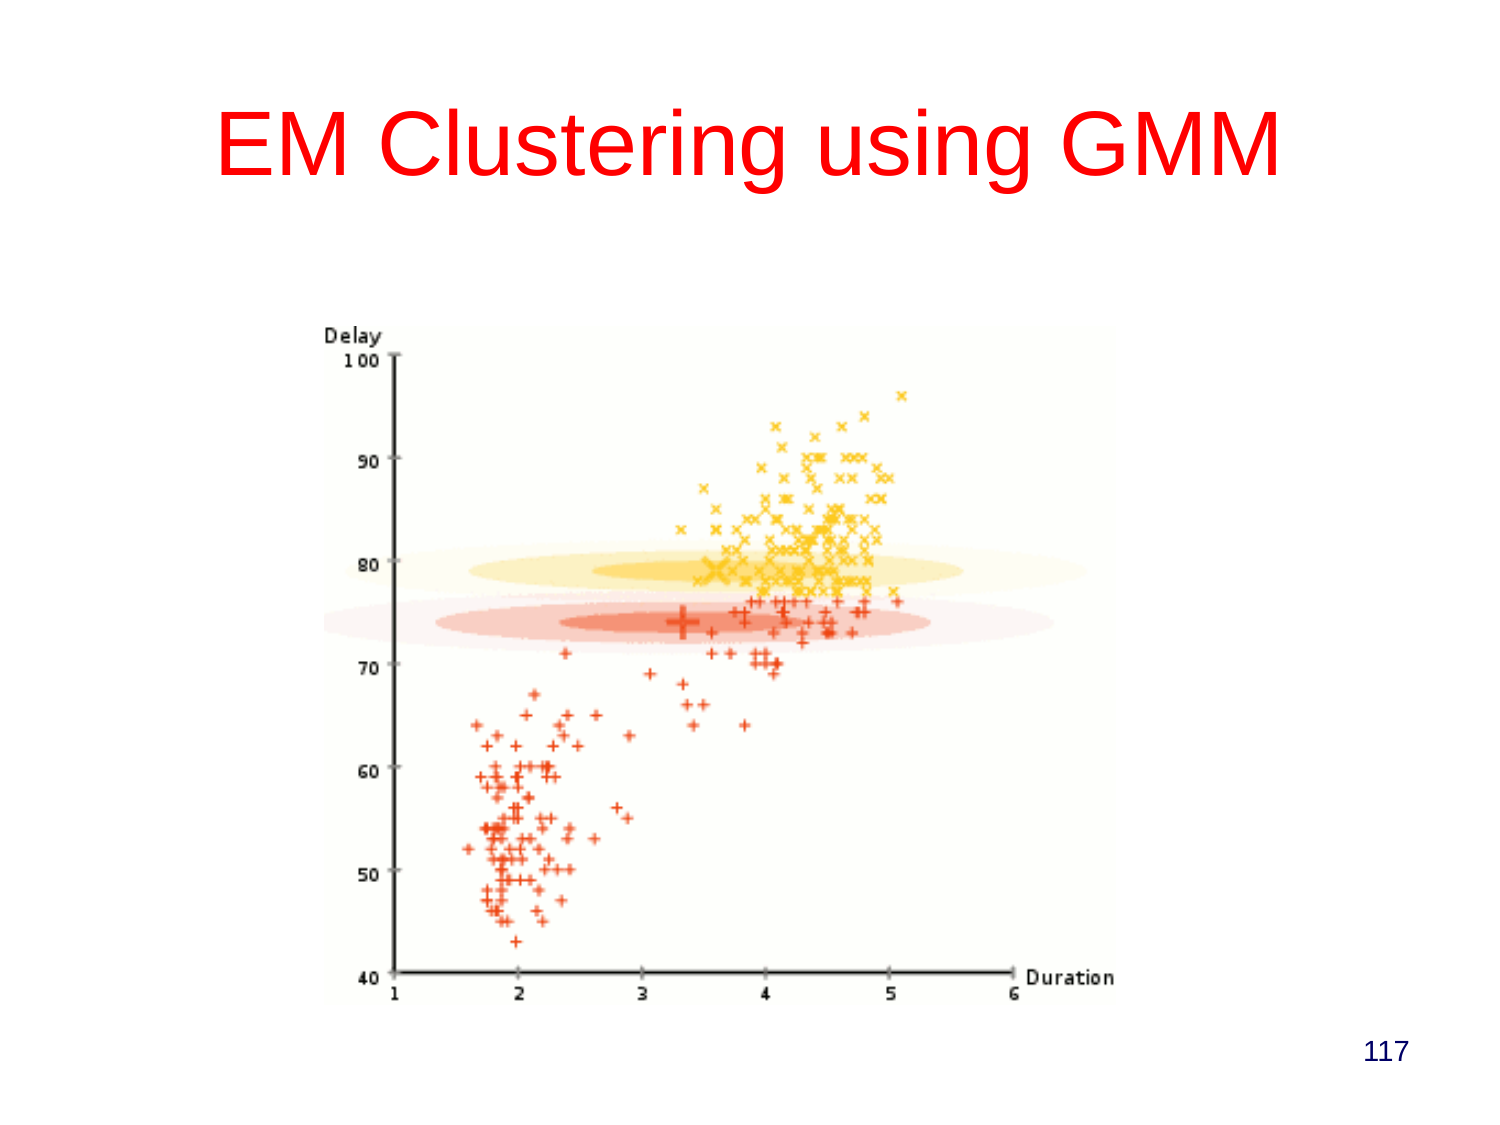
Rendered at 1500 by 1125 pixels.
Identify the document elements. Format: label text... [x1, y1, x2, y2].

slide_number 117 [1074, 1024, 1425, 1103]
title EM Clustering using GMM [75, 45, 1425, 233]
picture [324, 326, 1116, 1005]
